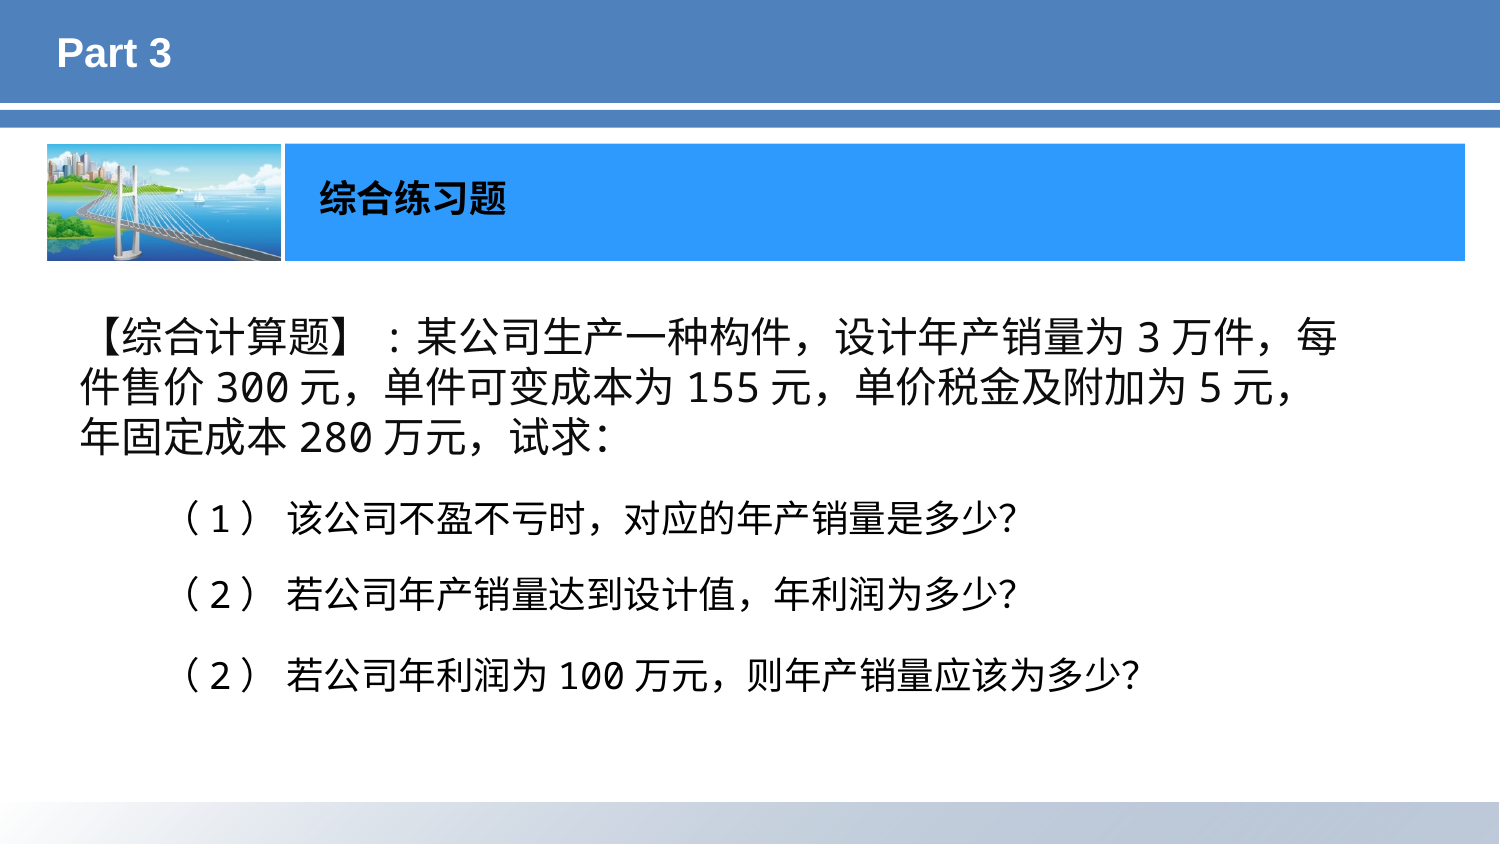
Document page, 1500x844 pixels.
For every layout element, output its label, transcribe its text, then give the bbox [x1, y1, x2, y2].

title Part 3 [41, 3, 1459, 99]
text_box （1） 该公司不盈不亏时，对应的年产销量是多少？ [147, 487, 1081, 548]
text_box （2） 若公司年利润为100万元，则年产销量应该为多少？ [147, 644, 1176, 705]
text_box [0, 801, 1500, 844]
text_box （2） 若公司年产销量达到设计值，年利润为多少？ [147, 563, 1081, 624]
text_box 综合练习题 [304, 167, 1465, 227]
text_box 【综合计算题】:某公司生产一种构件，设计年产销量为3万件，每件售价300元，单件可变成本为155元，单价税金及附加为5元，年固定成本280万元，试求： [64, 303, 1365, 469]
text_box [0, 0, 1500, 105]
text_box [0, 108, 1500, 130]
picture [46, 143, 282, 262]
text_box [285, 143, 1465, 261]
